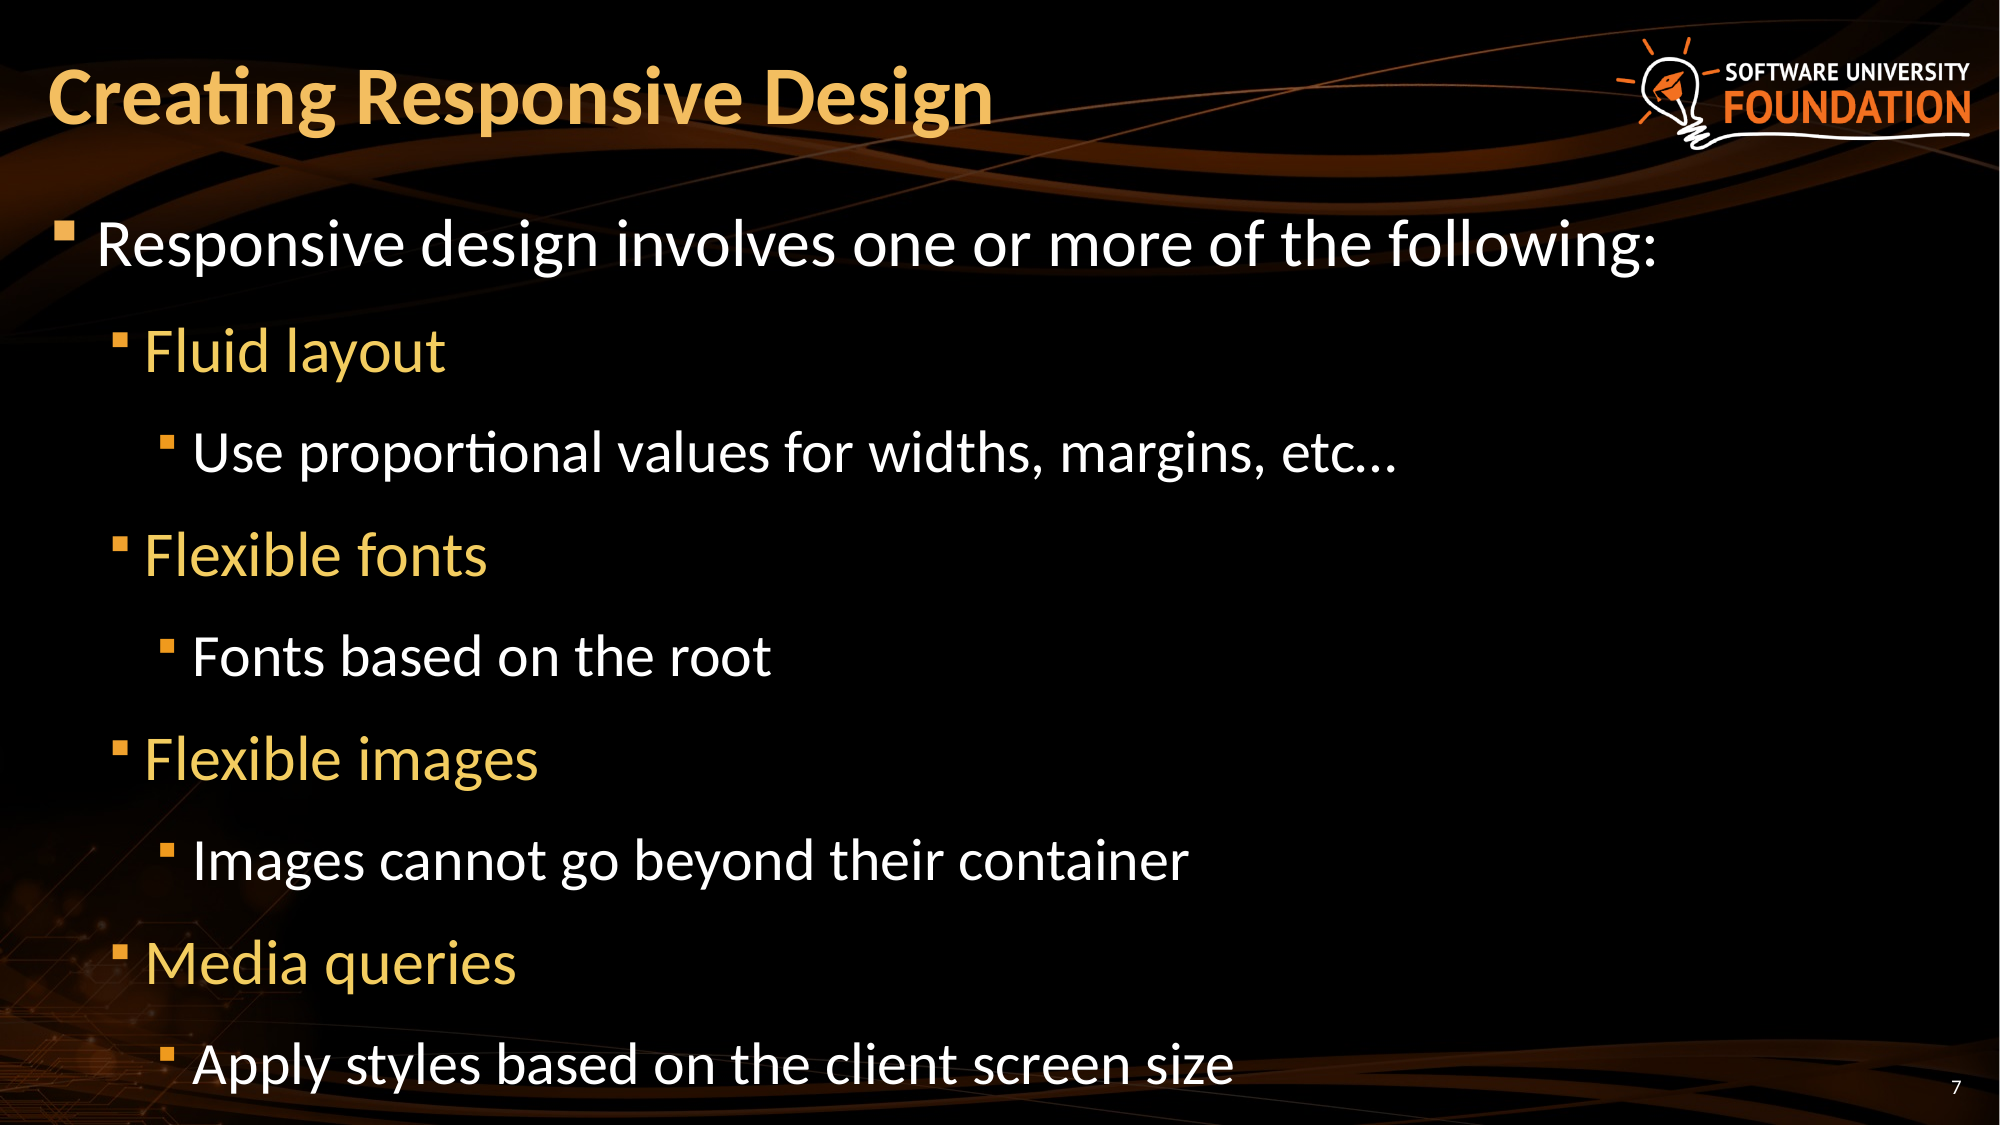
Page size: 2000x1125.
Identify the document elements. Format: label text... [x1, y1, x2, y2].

slide_number 7 [1897, 1070, 1968, 1103]
picture [0, 0, 2000, 1125]
list Responsive design involves one or more of the following: Fluid layout Use proportional values for widths, margins, etc… Flexible fonts Fonts based on the root Flexible images Images cannot go beyond their container Media queries Apply styles based on the client screen size [31, 188, 1968, 1103]
title Creating Responsive Design [30, 6, 1602, 189]
